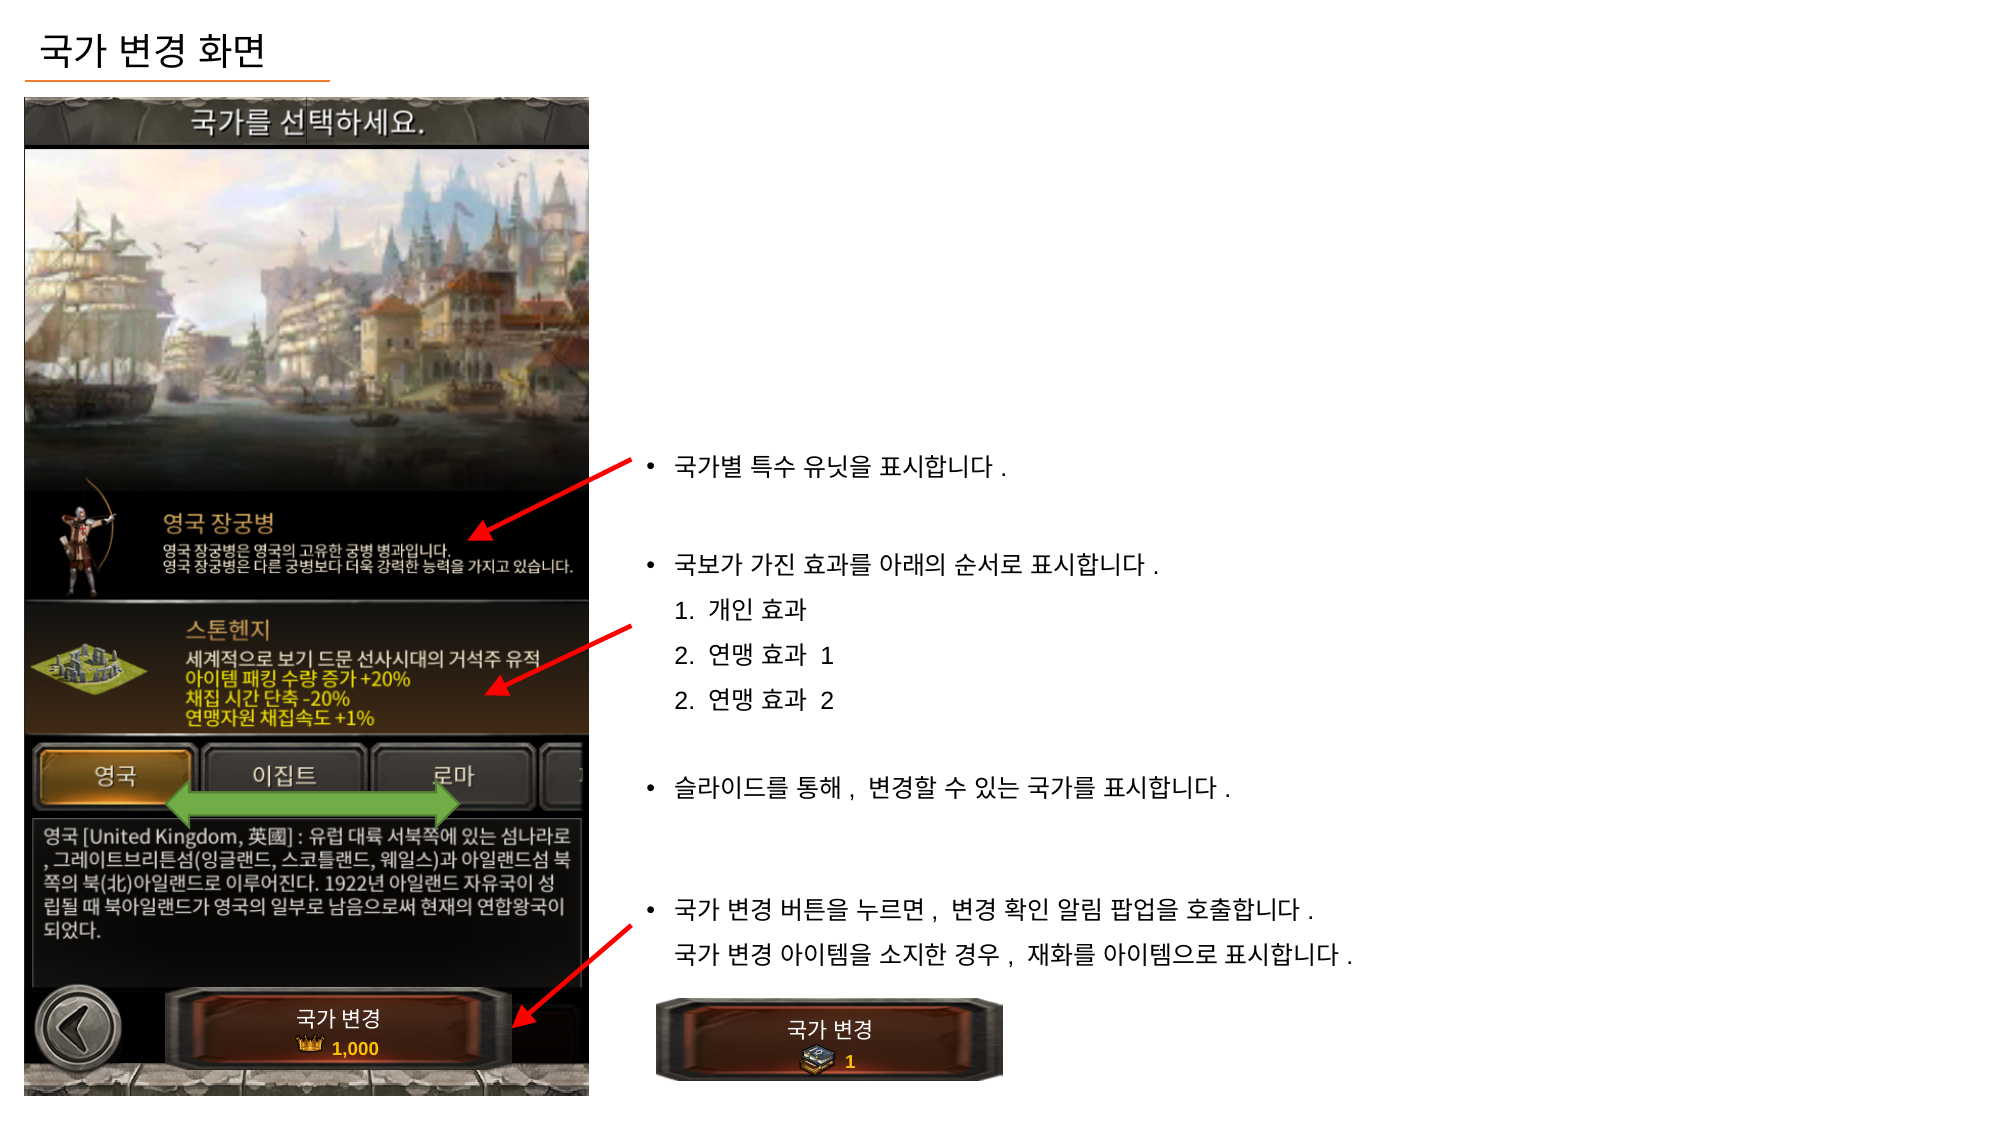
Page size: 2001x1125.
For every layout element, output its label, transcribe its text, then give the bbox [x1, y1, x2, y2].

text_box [466, 458, 632, 541]
text_box 슬라이드를 통해, 변경할 수 있는 국가를 표시합니다. [631, 750, 1458, 811]
picture [656, 998, 1003, 1081]
text_box 국보가 가진 효과를 아래의 순서로 표시합니다. 1. 개인 효과 2. 연맹 효과 1 2. 연맹 효과 2 [631, 527, 1268, 725]
text_box 국가 변경 화면 [24, 20, 309, 80]
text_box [484, 625, 632, 696]
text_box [511, 924, 632, 1029]
text_box 국가별 특수 유닛을 표시합니다. [631, 428, 1268, 490]
picture [24, 97, 590, 1096]
text_box 국가 변경 버튼을 누르면, 변경 확인 알림 팝업을 호출합니다. 국가 변경 아이템을 소지한 경우, 재화를 아이템으로 표시합니다. [631, 872, 1458, 979]
